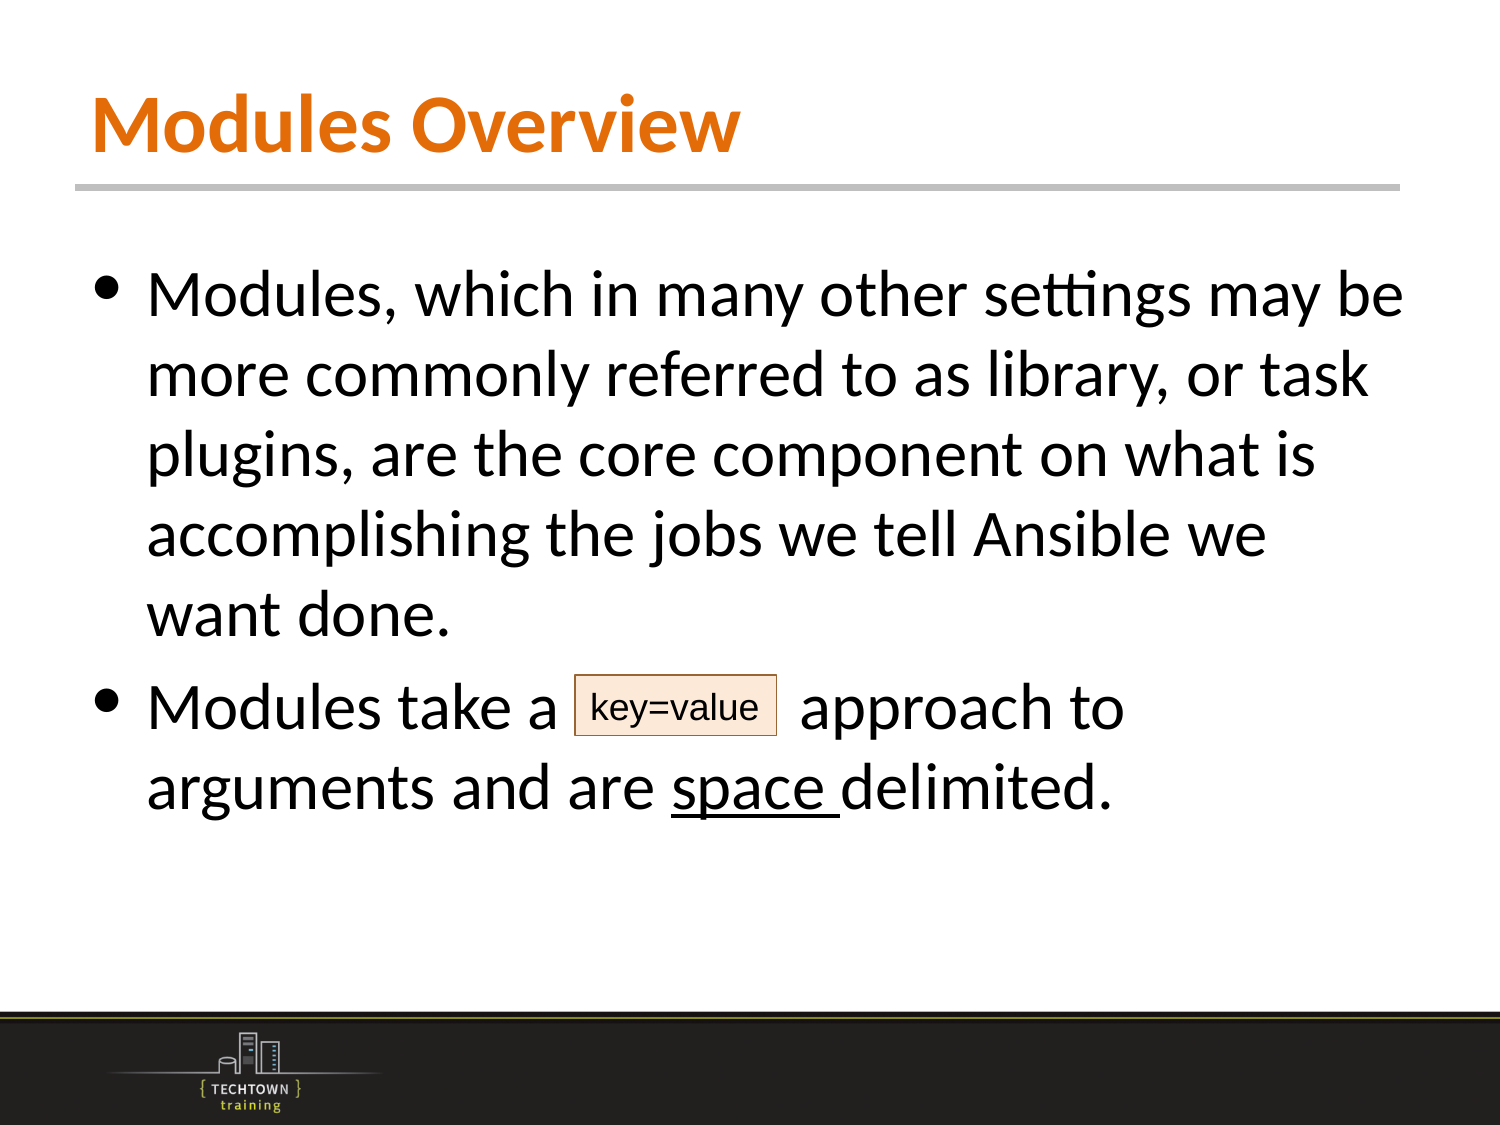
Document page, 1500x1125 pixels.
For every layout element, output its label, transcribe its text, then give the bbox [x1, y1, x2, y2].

text_box key=value [574, 674, 777, 736]
picture [0, 0, 1500, 1125]
list Modules, which in many other settings may be more commonly referred to as library, or task plugins, are the core component on what is accomplishing the jobs we tell Ansible we want done. Modules take a approach to arguments and are space delimited. [75, 242, 1425, 985]
title Modules Overview [75, 24, 1425, 213]
